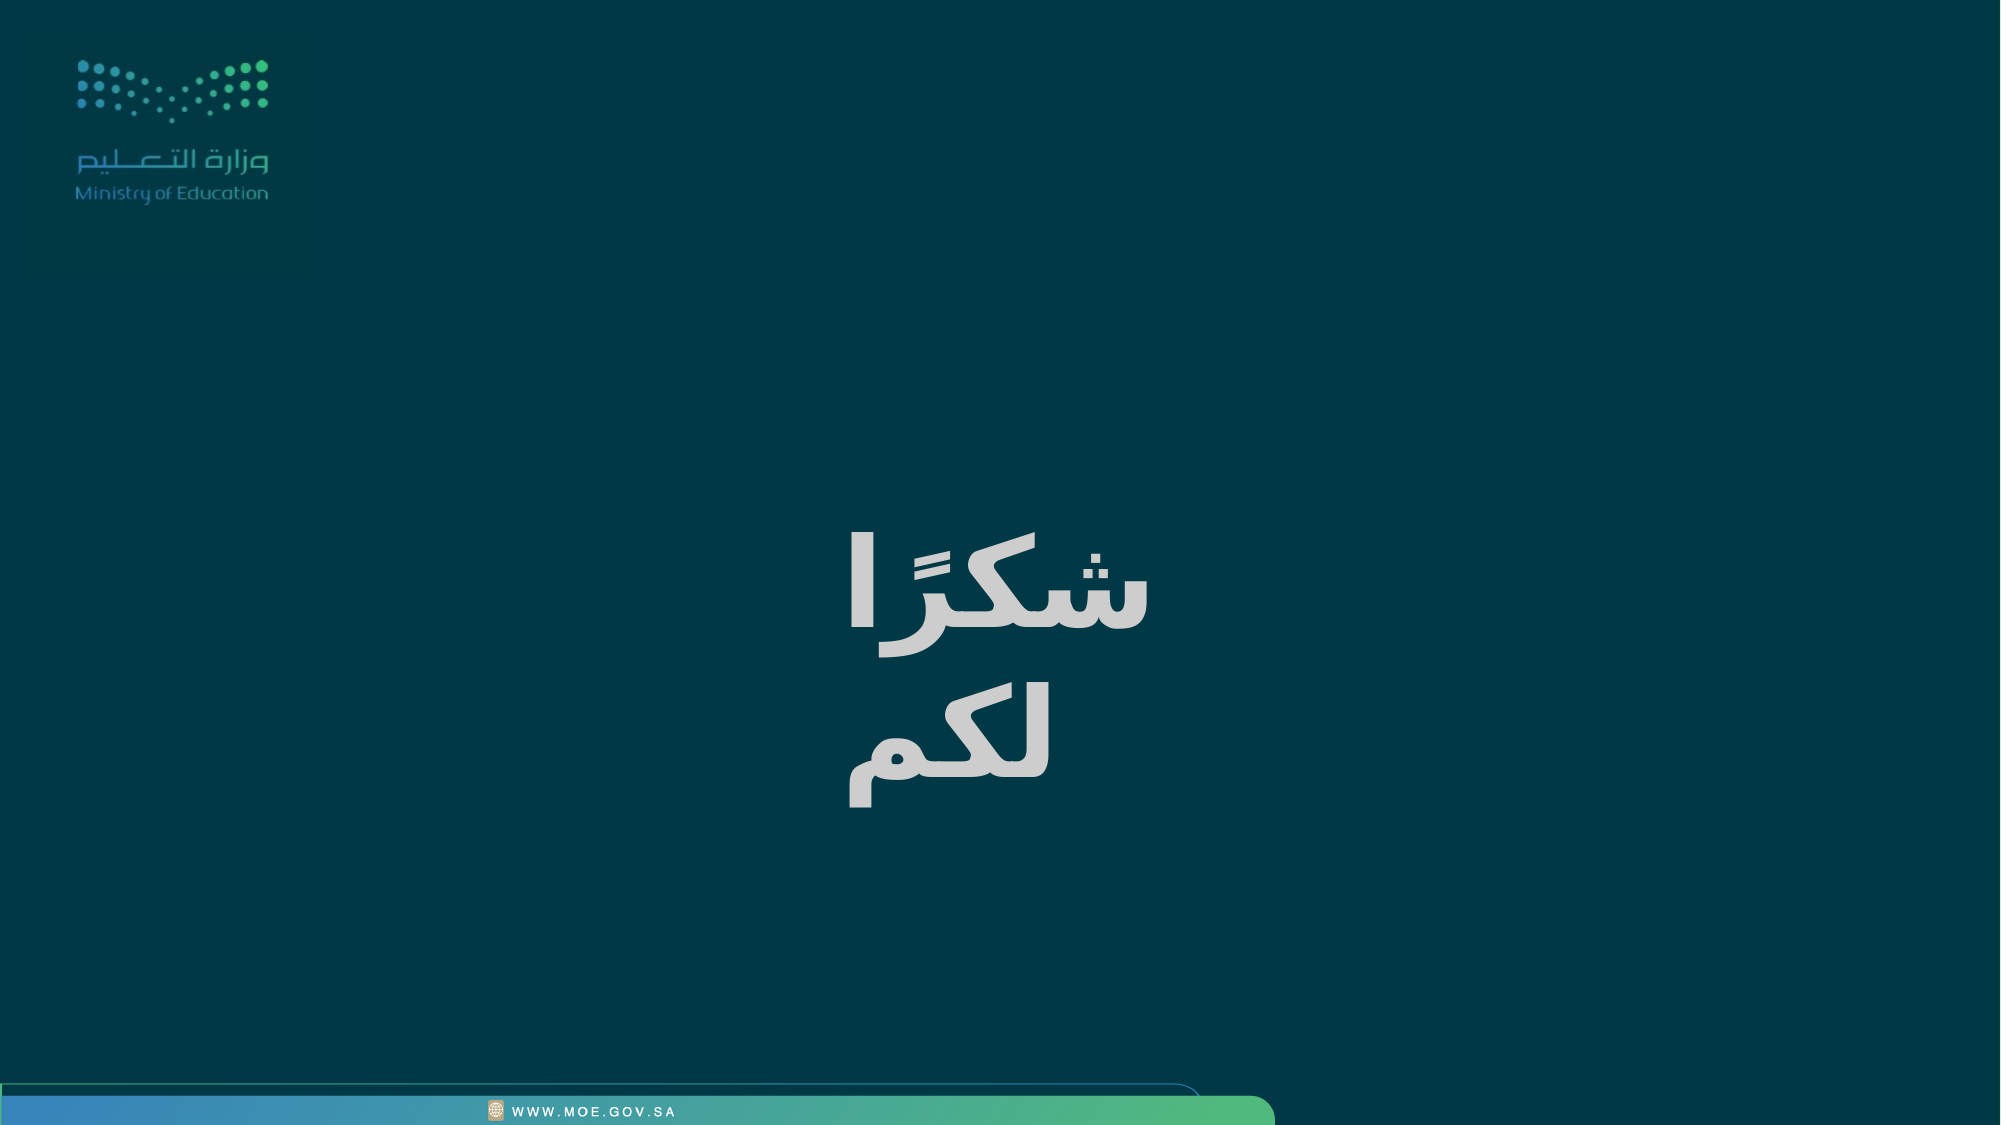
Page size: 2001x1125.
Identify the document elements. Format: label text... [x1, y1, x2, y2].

picture [28, 33, 310, 275]
text_box شكرًا لكم [826, 495, 1220, 810]
picture [0, 1084, 1274, 1125]
